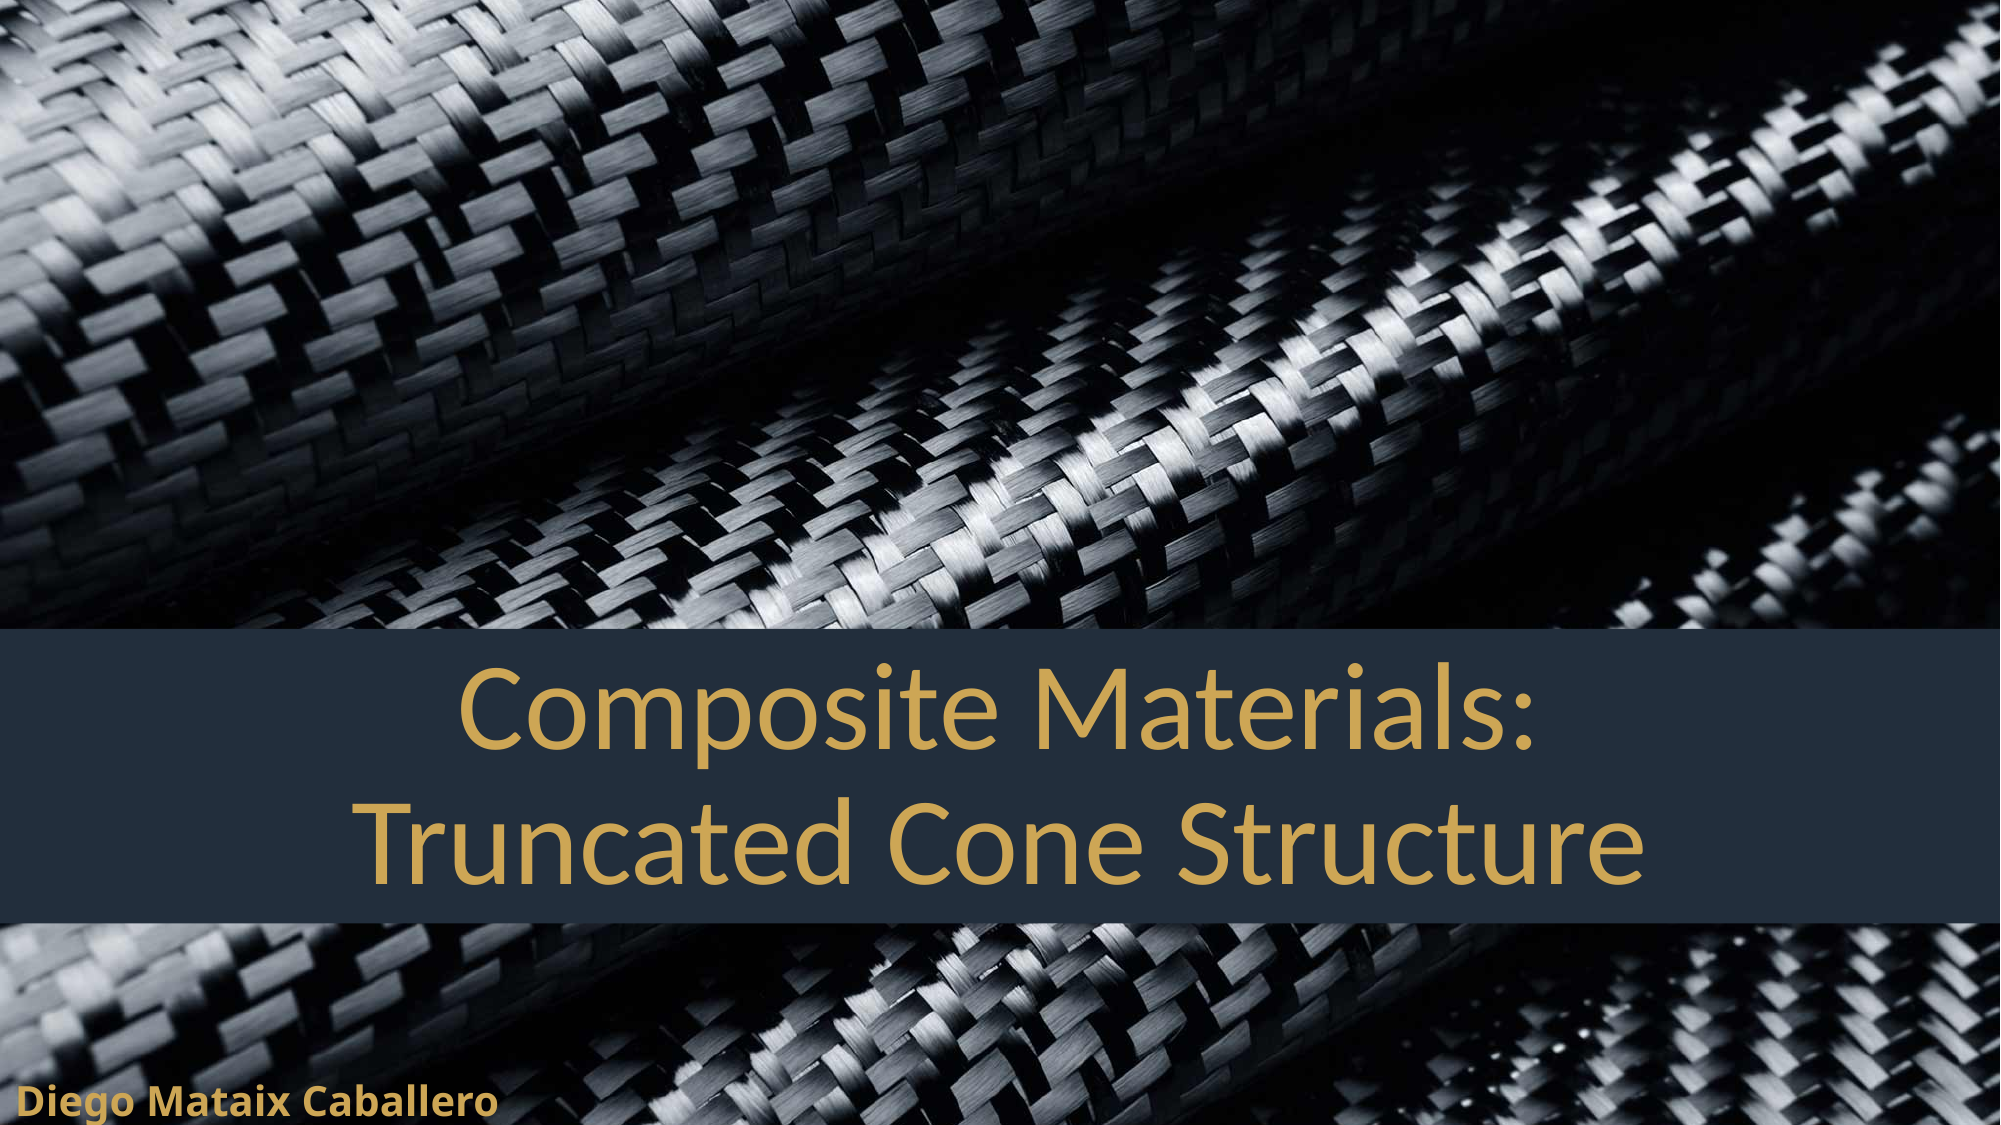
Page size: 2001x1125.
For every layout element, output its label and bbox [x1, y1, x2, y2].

list [0, 0, 2000, 1125]
